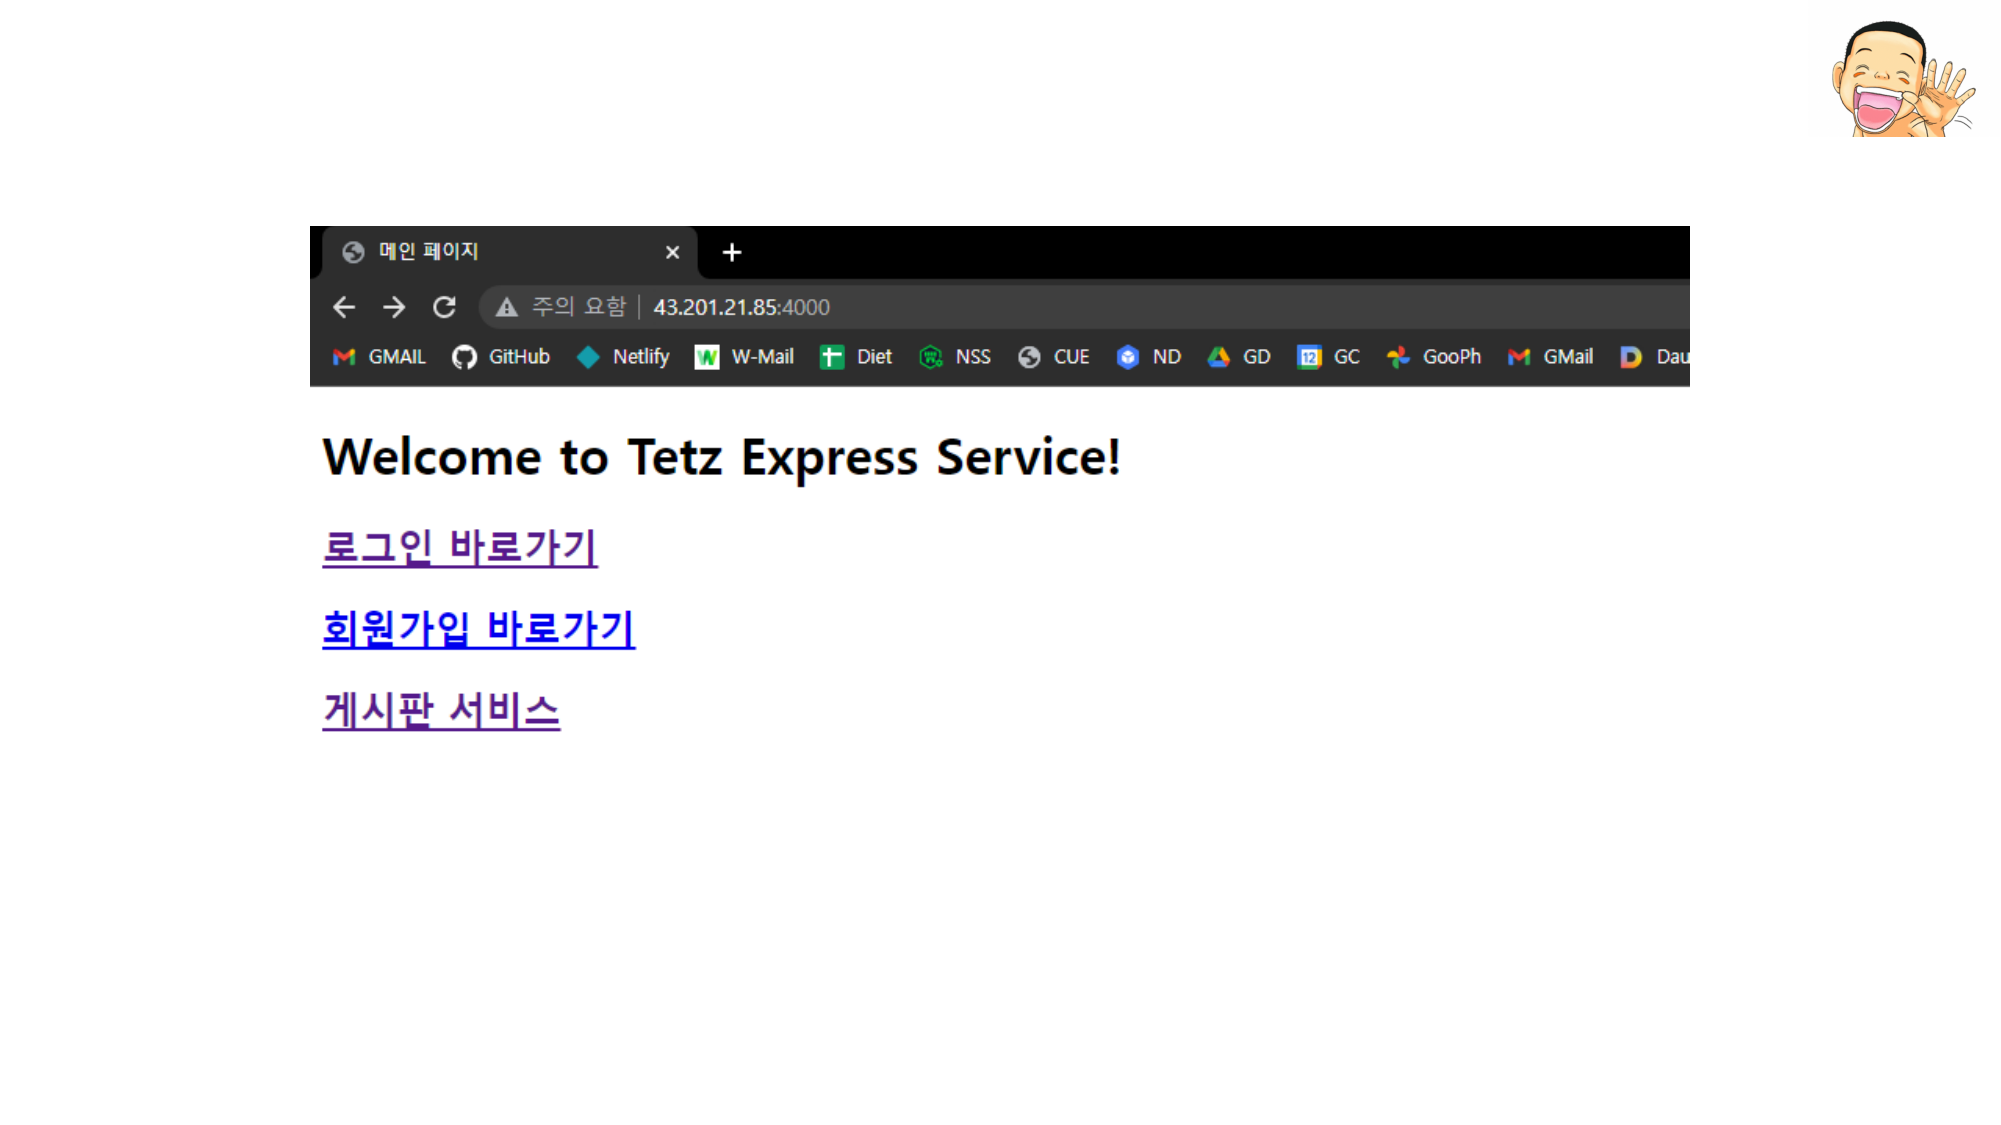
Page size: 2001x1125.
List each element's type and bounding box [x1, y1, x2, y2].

picture [1808, 0, 2000, 137]
picture [310, 226, 1690, 899]
